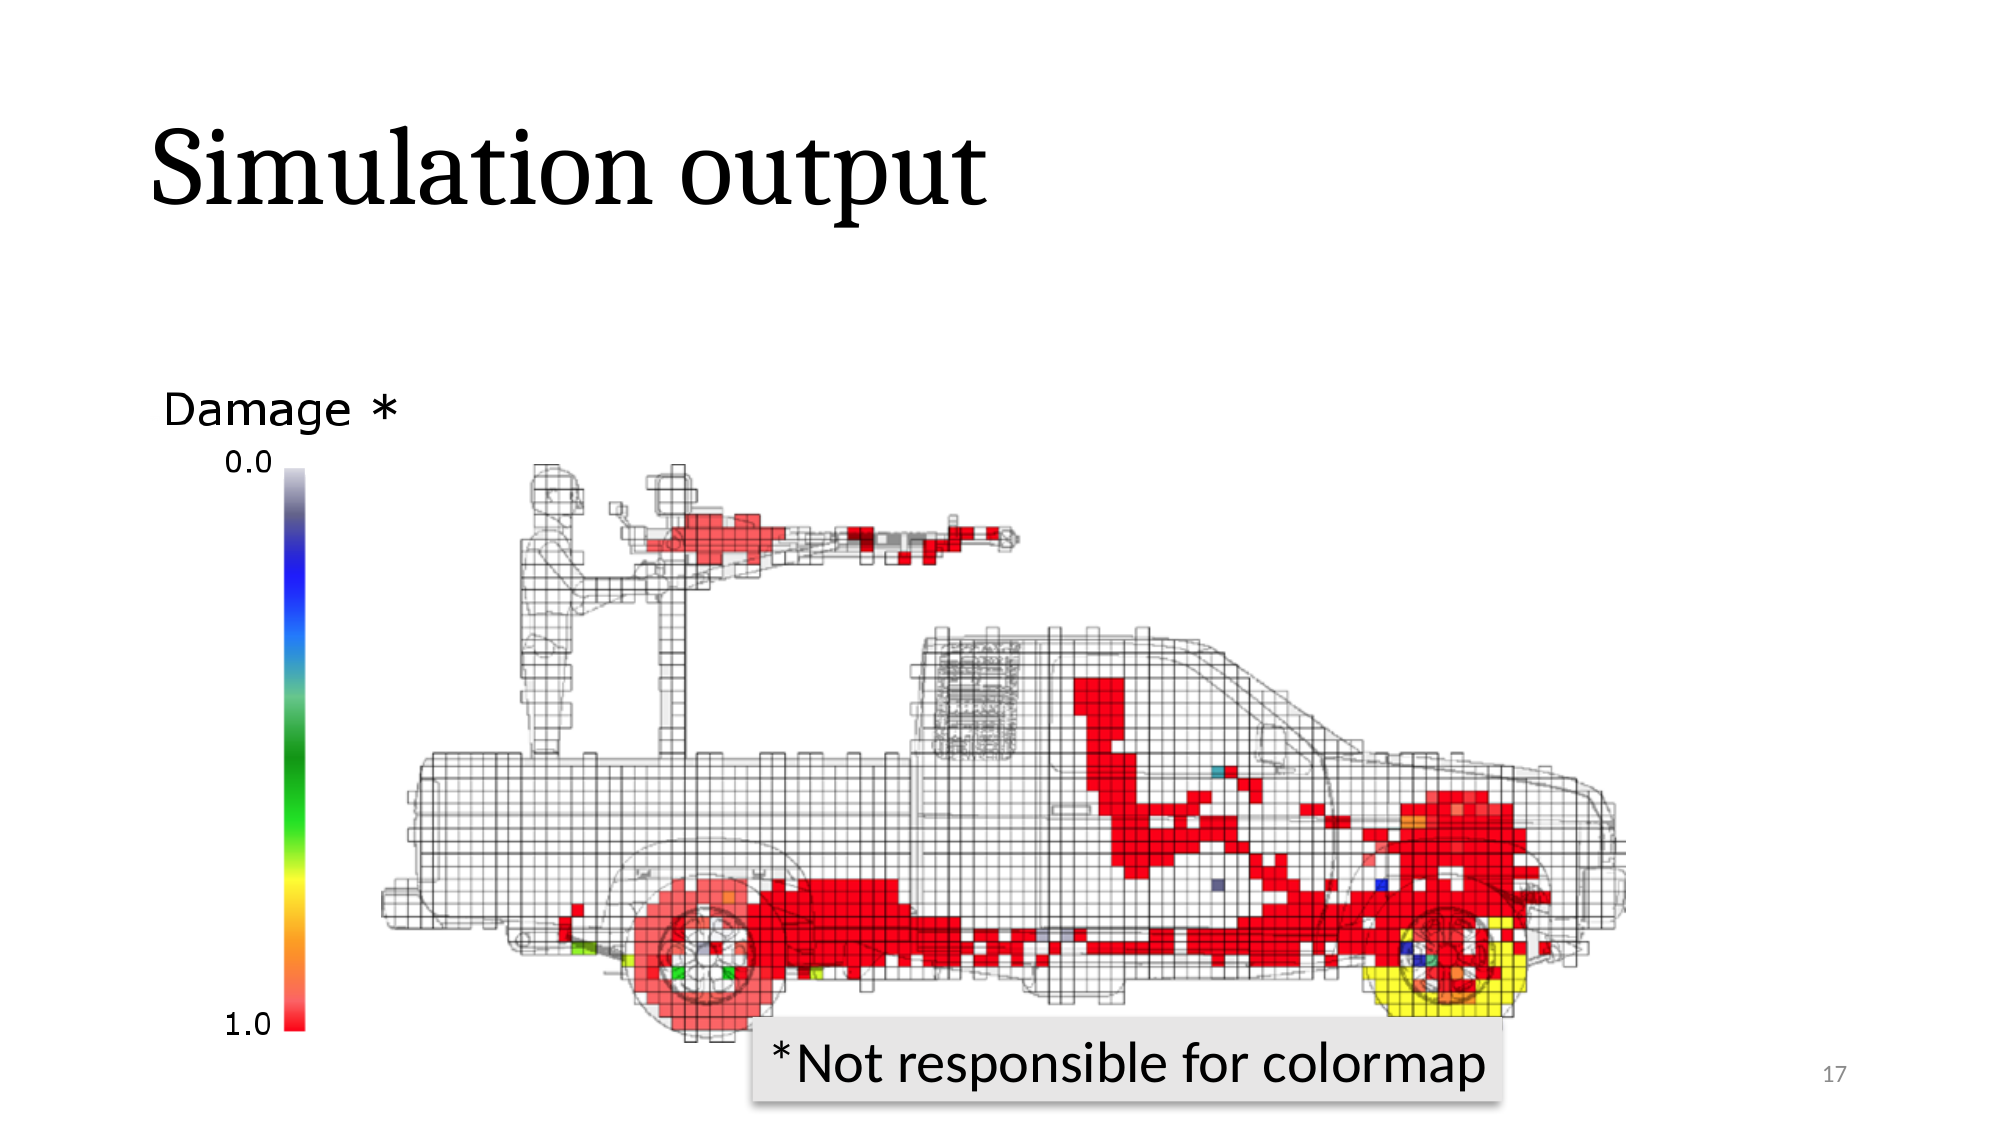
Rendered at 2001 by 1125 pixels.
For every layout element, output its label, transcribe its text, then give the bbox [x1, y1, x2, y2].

picture [137, 377, 1626, 1043]
text_box *Not responsible for colormap [752, 1043, 1503, 1102]
text_box * [349, 363, 421, 464]
slide_number 17 [1507, 1042, 1863, 1103]
title Simulation output [137, 59, 1863, 278]
